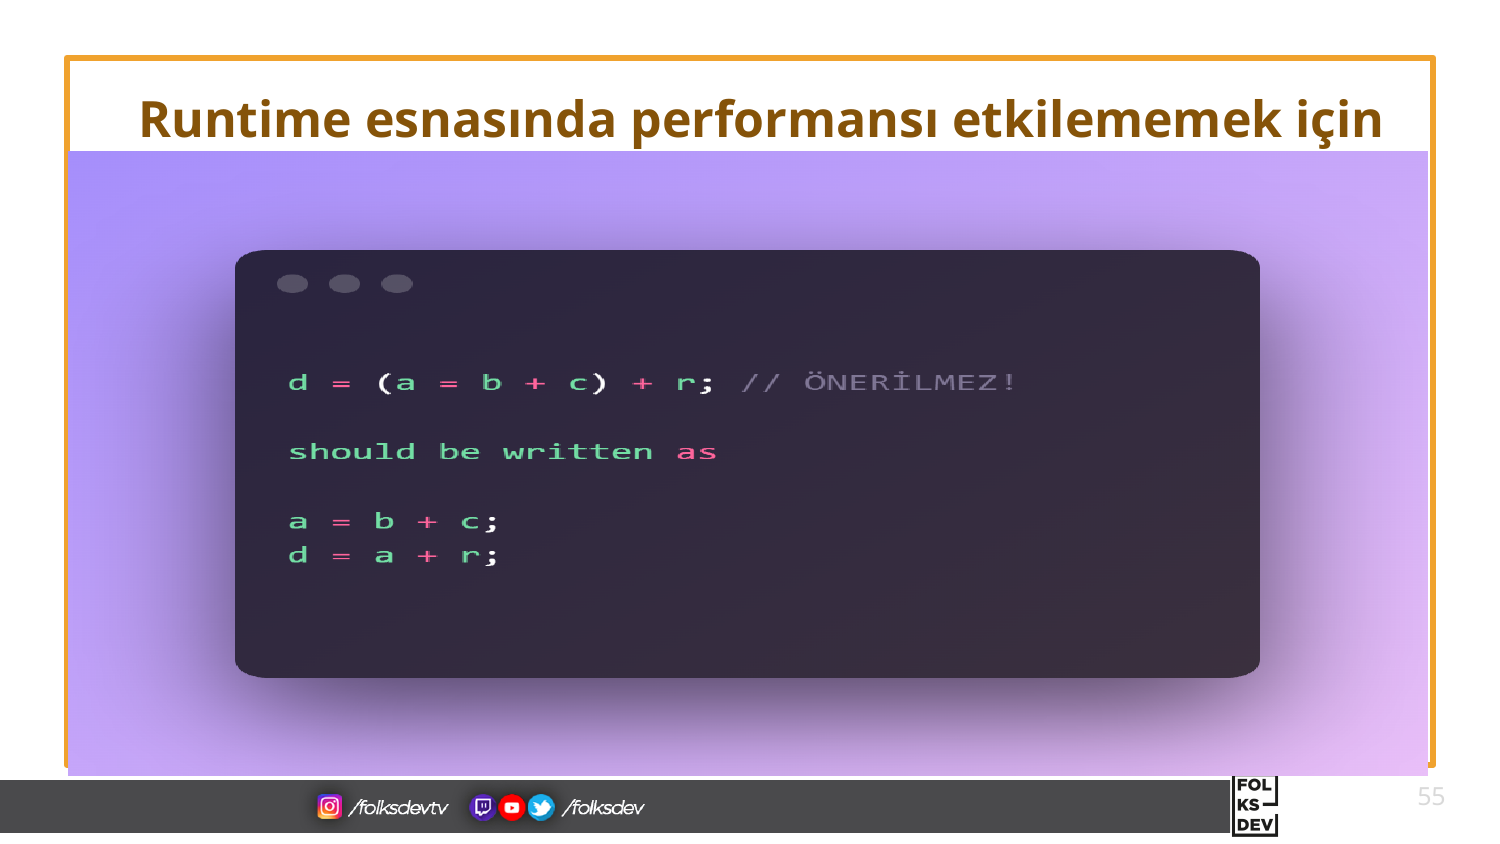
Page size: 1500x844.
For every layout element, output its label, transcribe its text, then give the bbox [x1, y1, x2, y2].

title Runtime esnasında performansı etkilememek için Embedded atamaları kullanmayın! [11, 71, 1500, 152]
picture [0, 150, 1428, 837]
slide_number 55 [1402, 764, 1493, 830]
table_header [1430, 152, 1436, 764]
